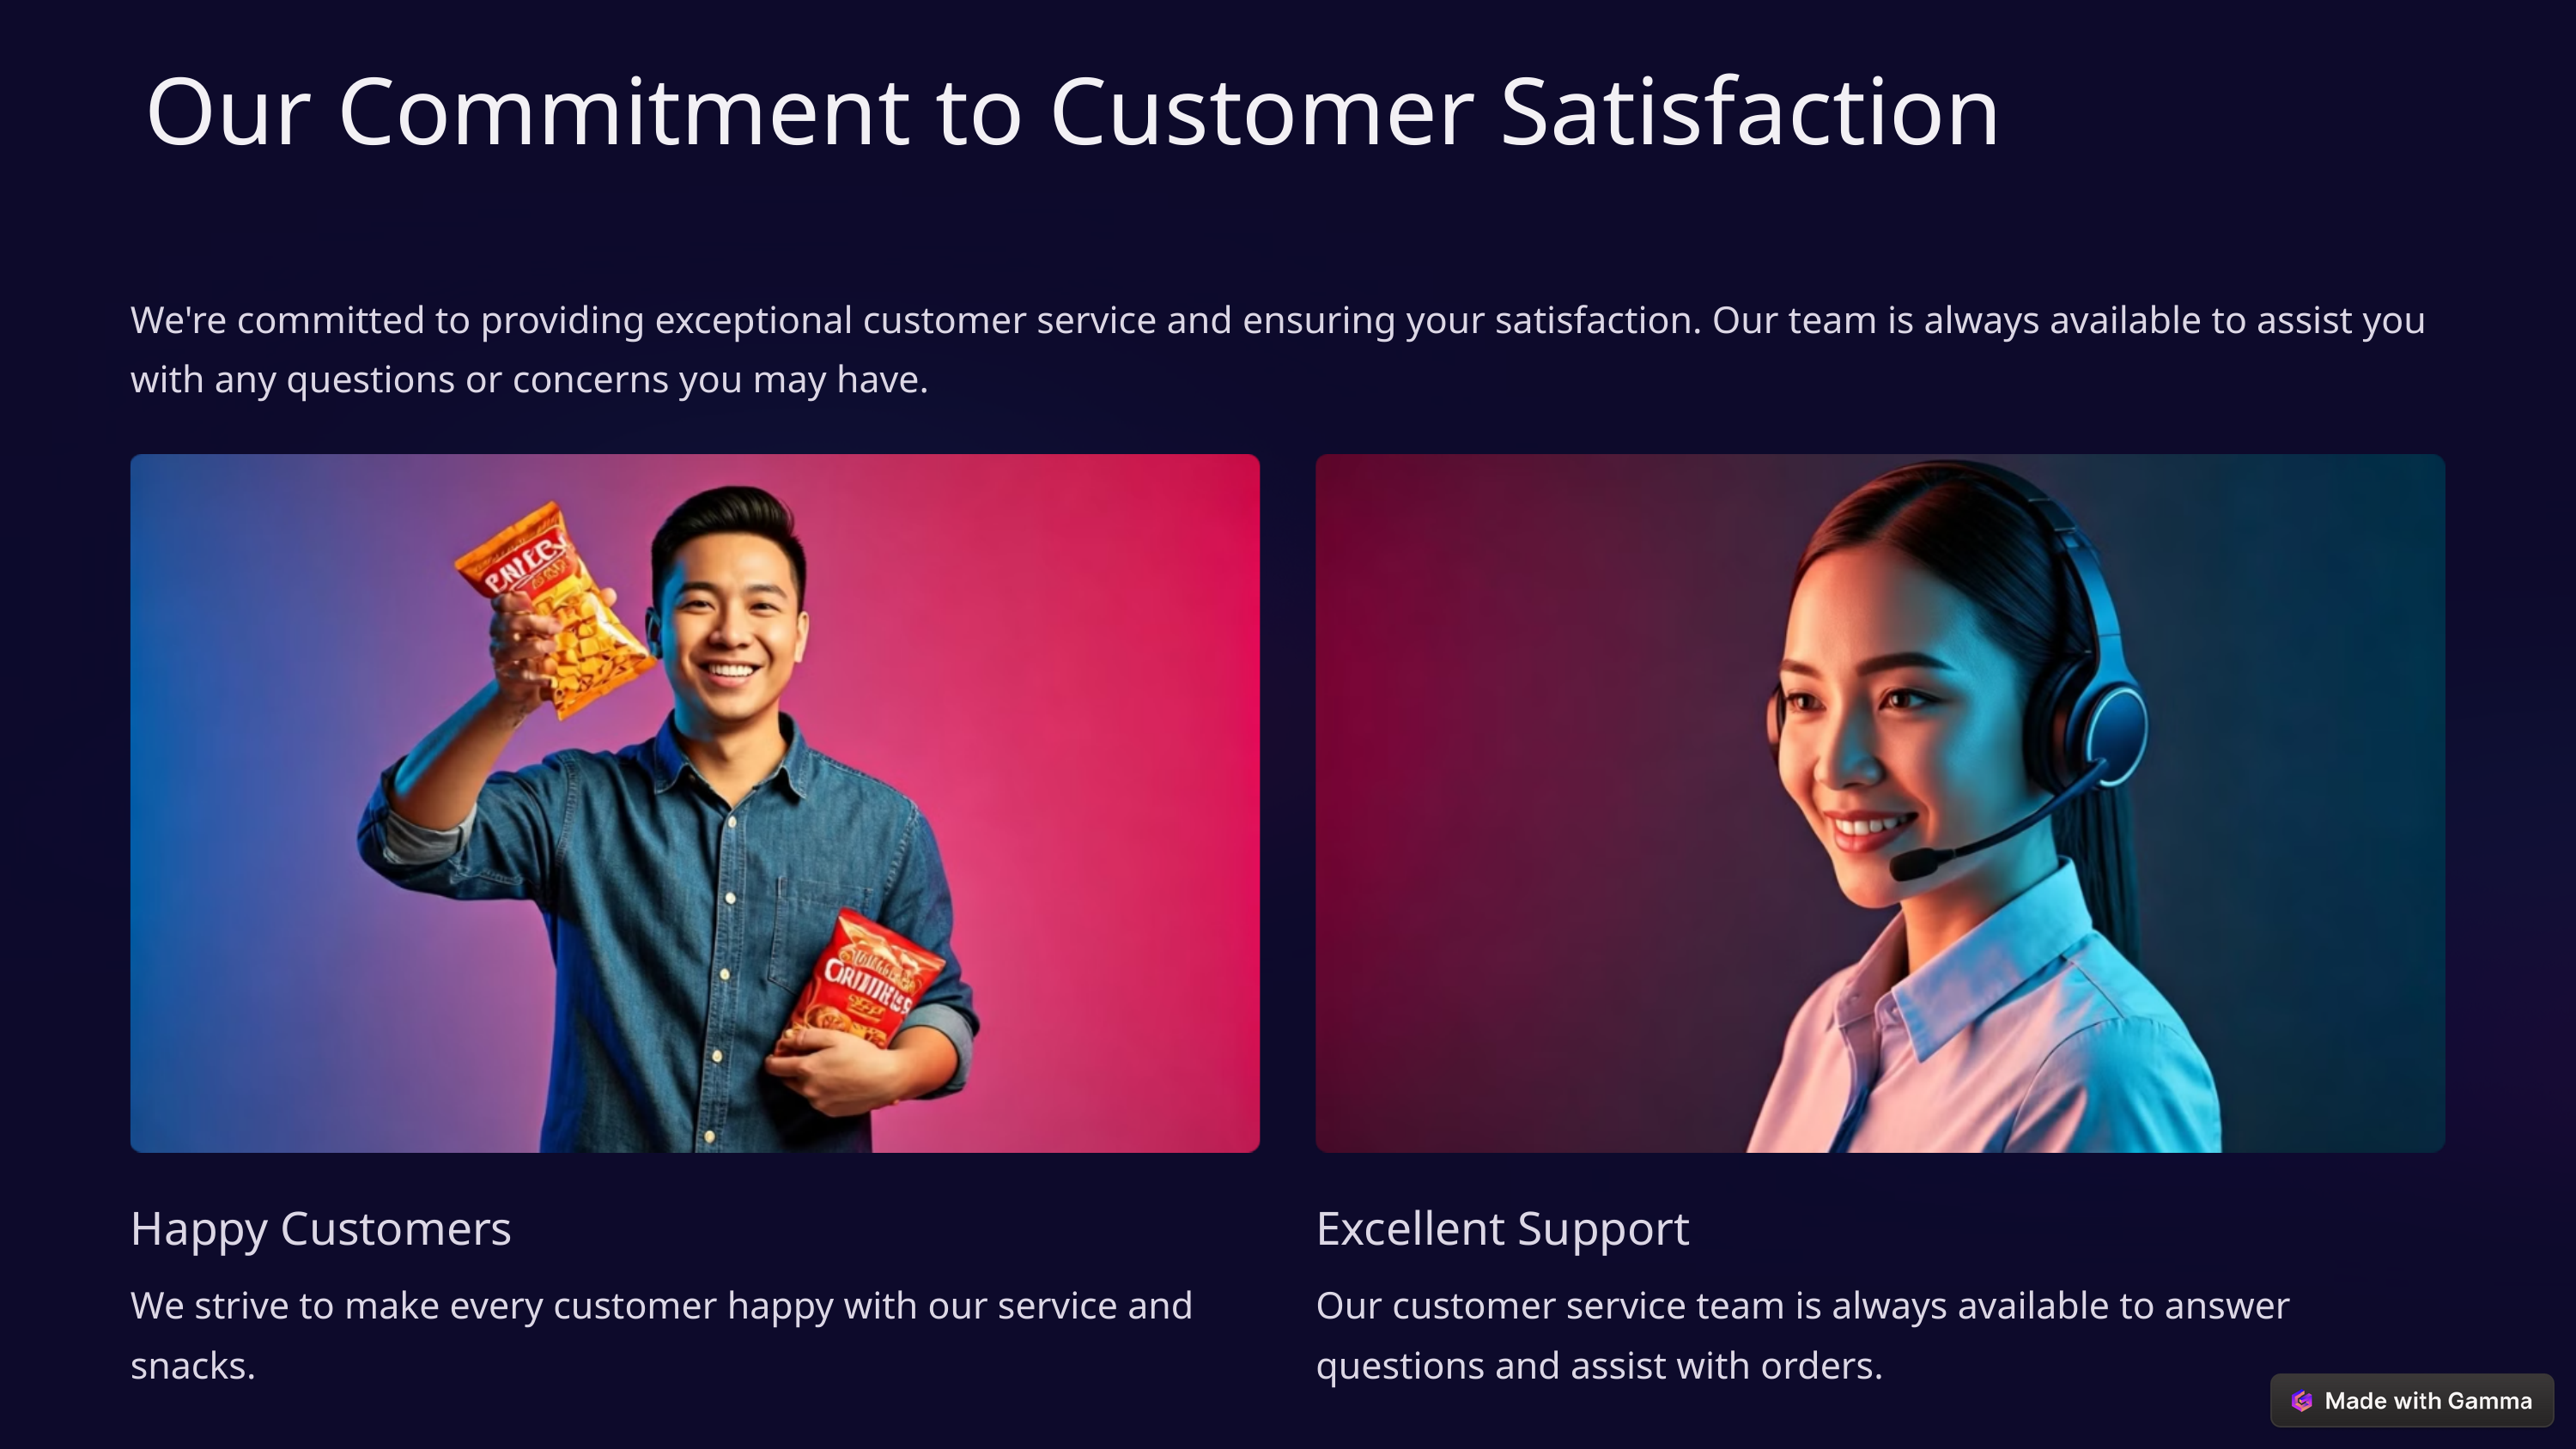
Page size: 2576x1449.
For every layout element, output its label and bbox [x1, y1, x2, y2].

text_box [0, 0, 2576, 1449]
